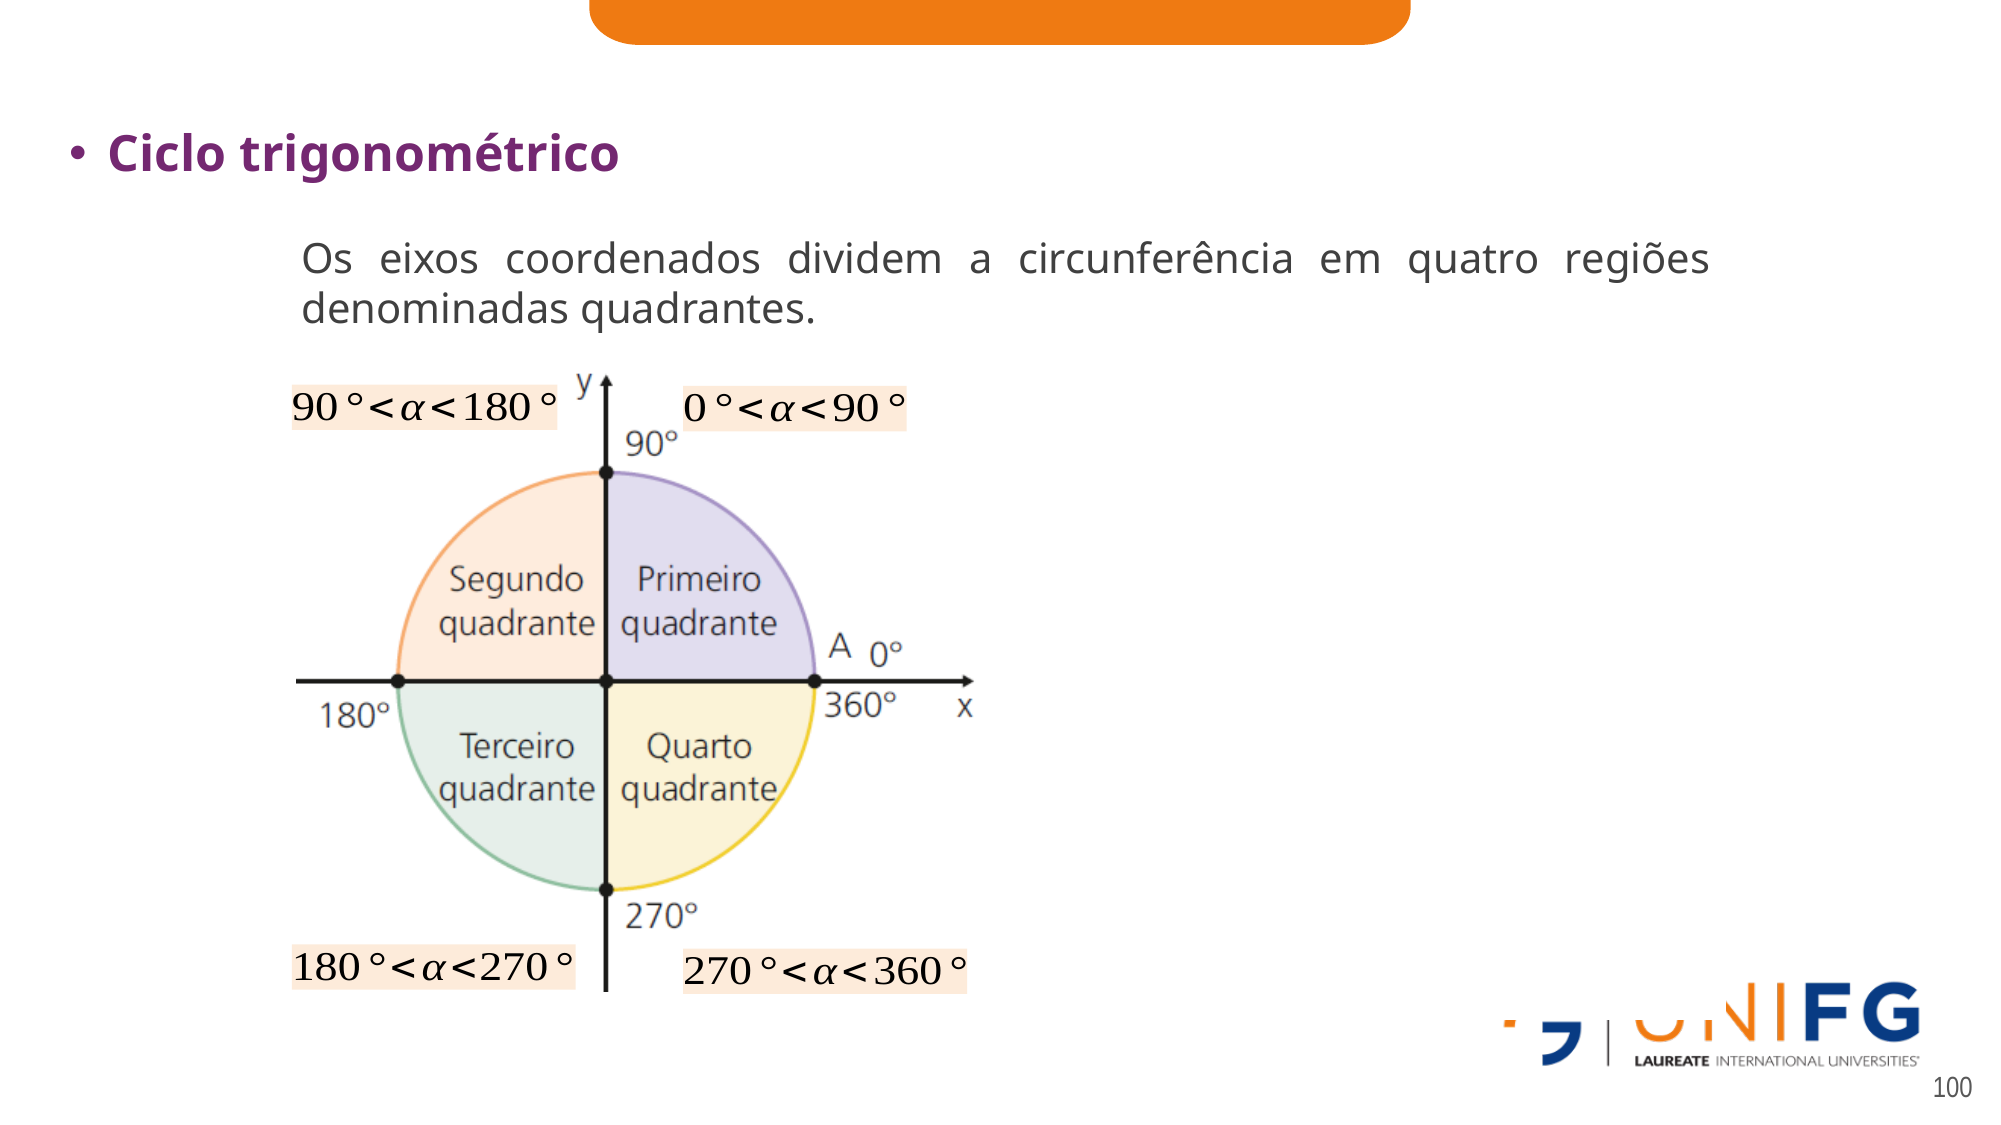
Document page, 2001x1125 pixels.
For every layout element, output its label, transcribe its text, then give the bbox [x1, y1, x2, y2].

list Ciclo trigonométrico [55, 120, 1945, 1019]
picture [1494, 1019, 1928, 1074]
text_box Os eixos coordenados dividem a circunferência em quatro regiões denominadas quadrantes. [286, 224, 1726, 340]
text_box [296, 341, 1726, 1019]
